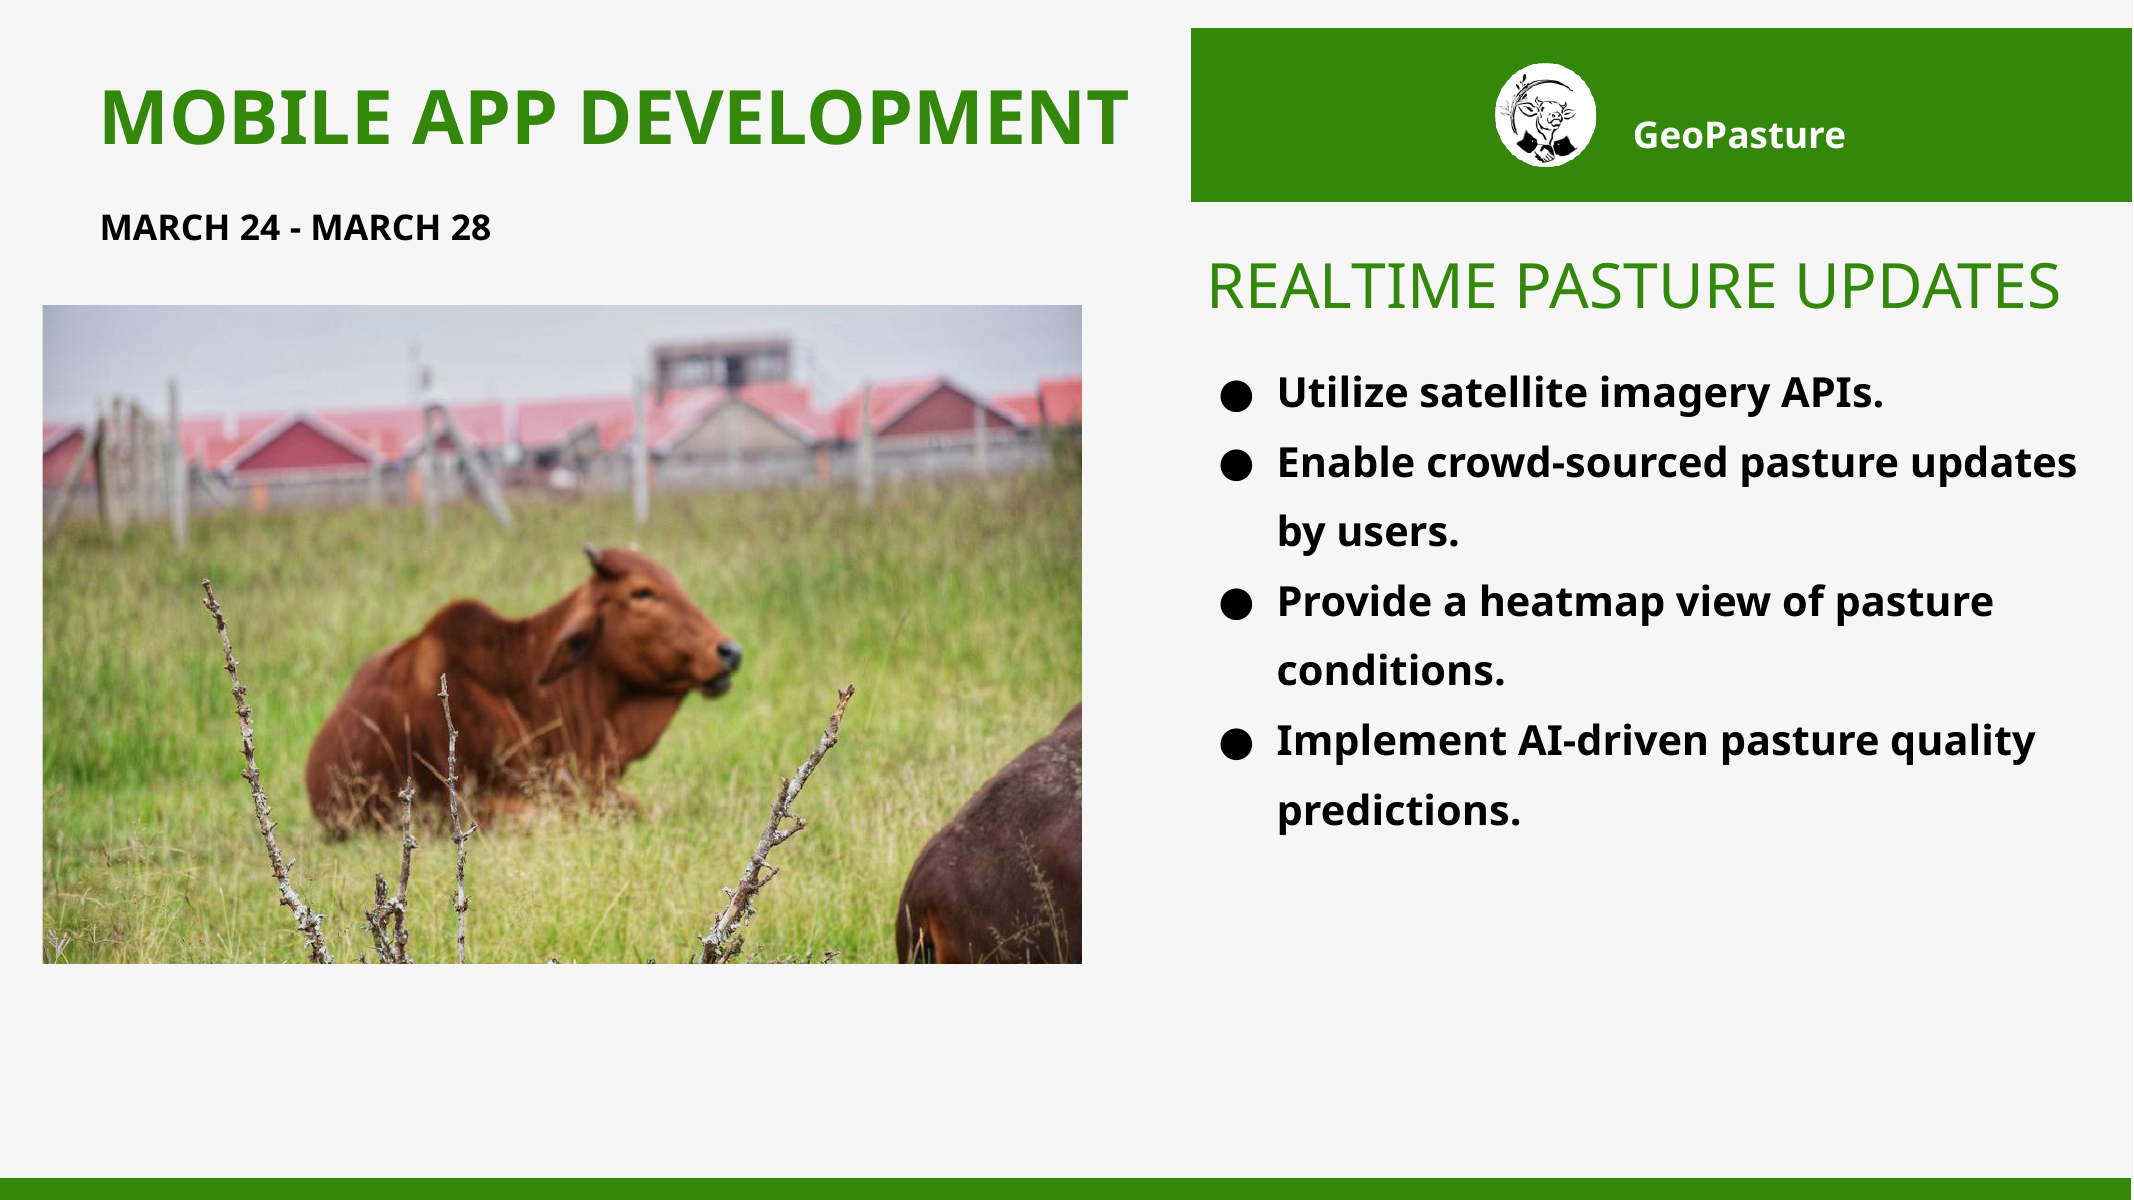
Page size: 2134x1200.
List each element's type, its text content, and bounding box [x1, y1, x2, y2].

picture [42, 305, 1083, 965]
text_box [1191, 15, 2133, 203]
text_box REALTIME PASTURE UPDATES [1191, 231, 2134, 331]
text_box Utilize satellite imagery APIs. Enable crowd-sourced pasture updates by users. Provide a heatmap view of pasture conditions. Implement AI-driven pasture quality predictions. [1201, 346, 2110, 834]
text_box MARCH 24 - MARCH 28 [99, 188, 1049, 248]
text_box MOBILE APP DEVELOPMENT [98, 65, 1192, 293]
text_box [0, 1164, 2132, 1200]
